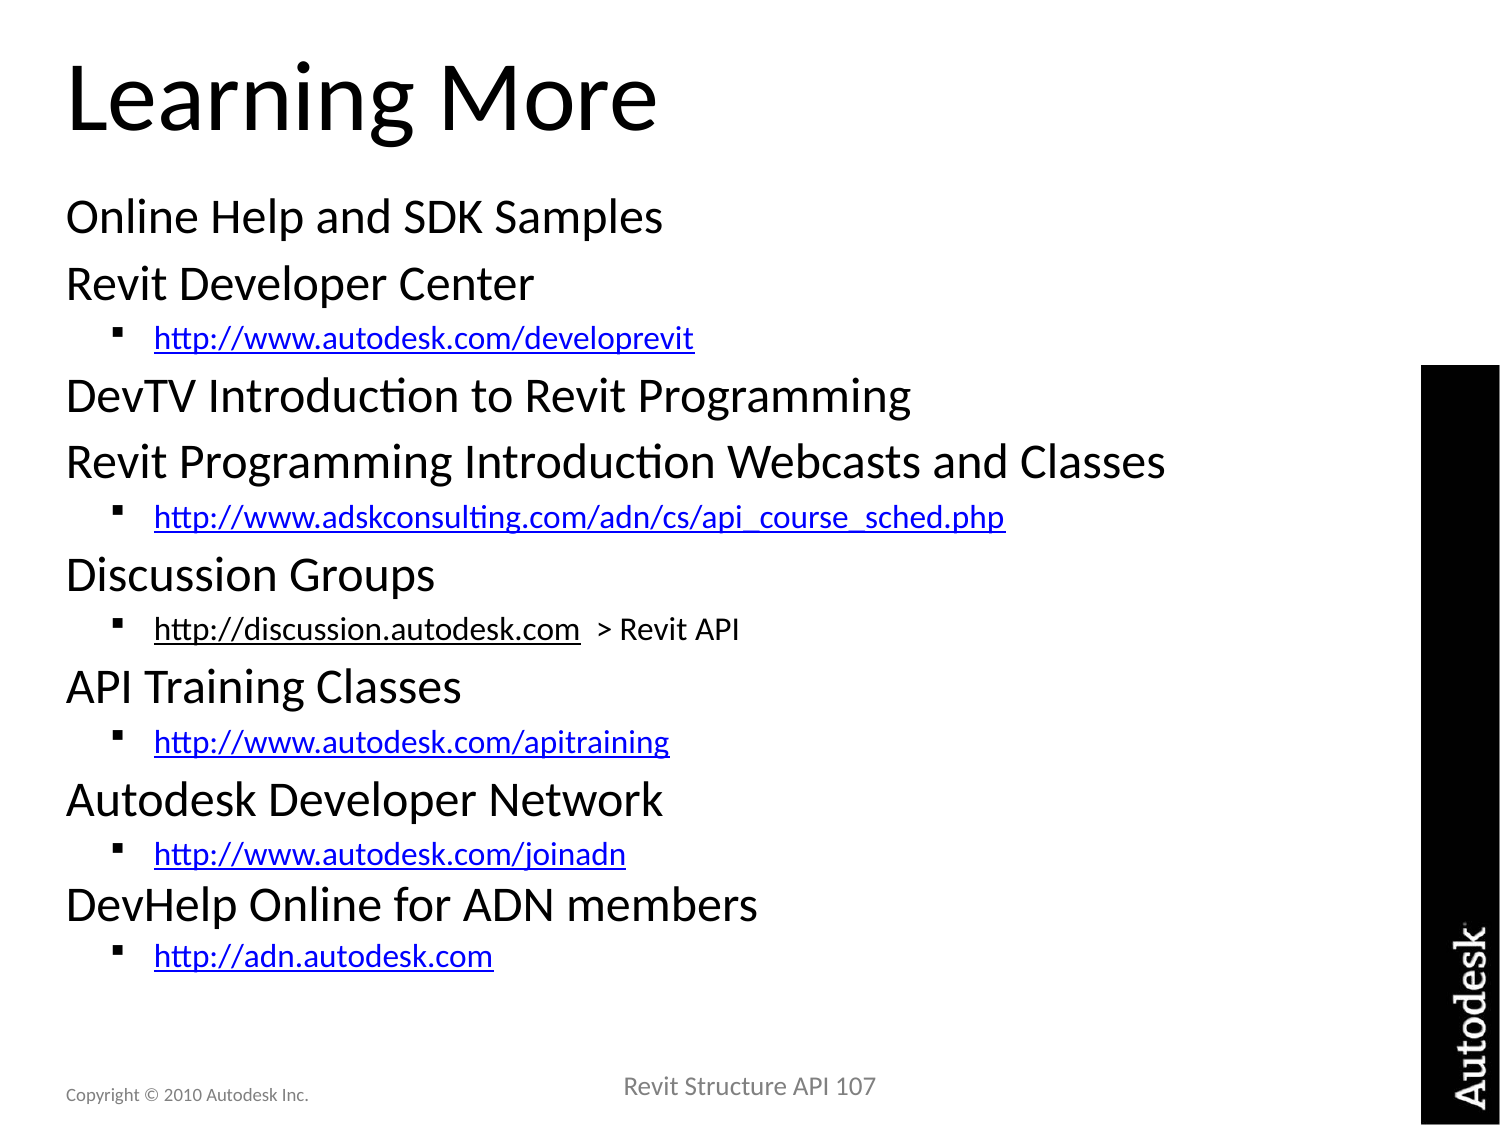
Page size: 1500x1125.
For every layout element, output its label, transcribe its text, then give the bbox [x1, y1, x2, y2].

picture [1420, 365, 1500, 1125]
list Online Help and SDK Samples Revit Developer Center http://www.autodesk.com/developrevit DevTV Introduction to Revit Programming Revit Programming Introduction Webcasts and Classes http://www.adskconsulting.com/adn/cs/api_course_sched.php Discussion Groups http://discussion.autodesk.com > Revit API API Training Classes http://www.autodesk.com/apitraining Autodesk Developer Network http://www.autodesk.com/joinadn DevHelp Online for ADN members http://adn.autodesk.com [51, 176, 1442, 1043]
title Learning More [51, 23, 1418, 144]
